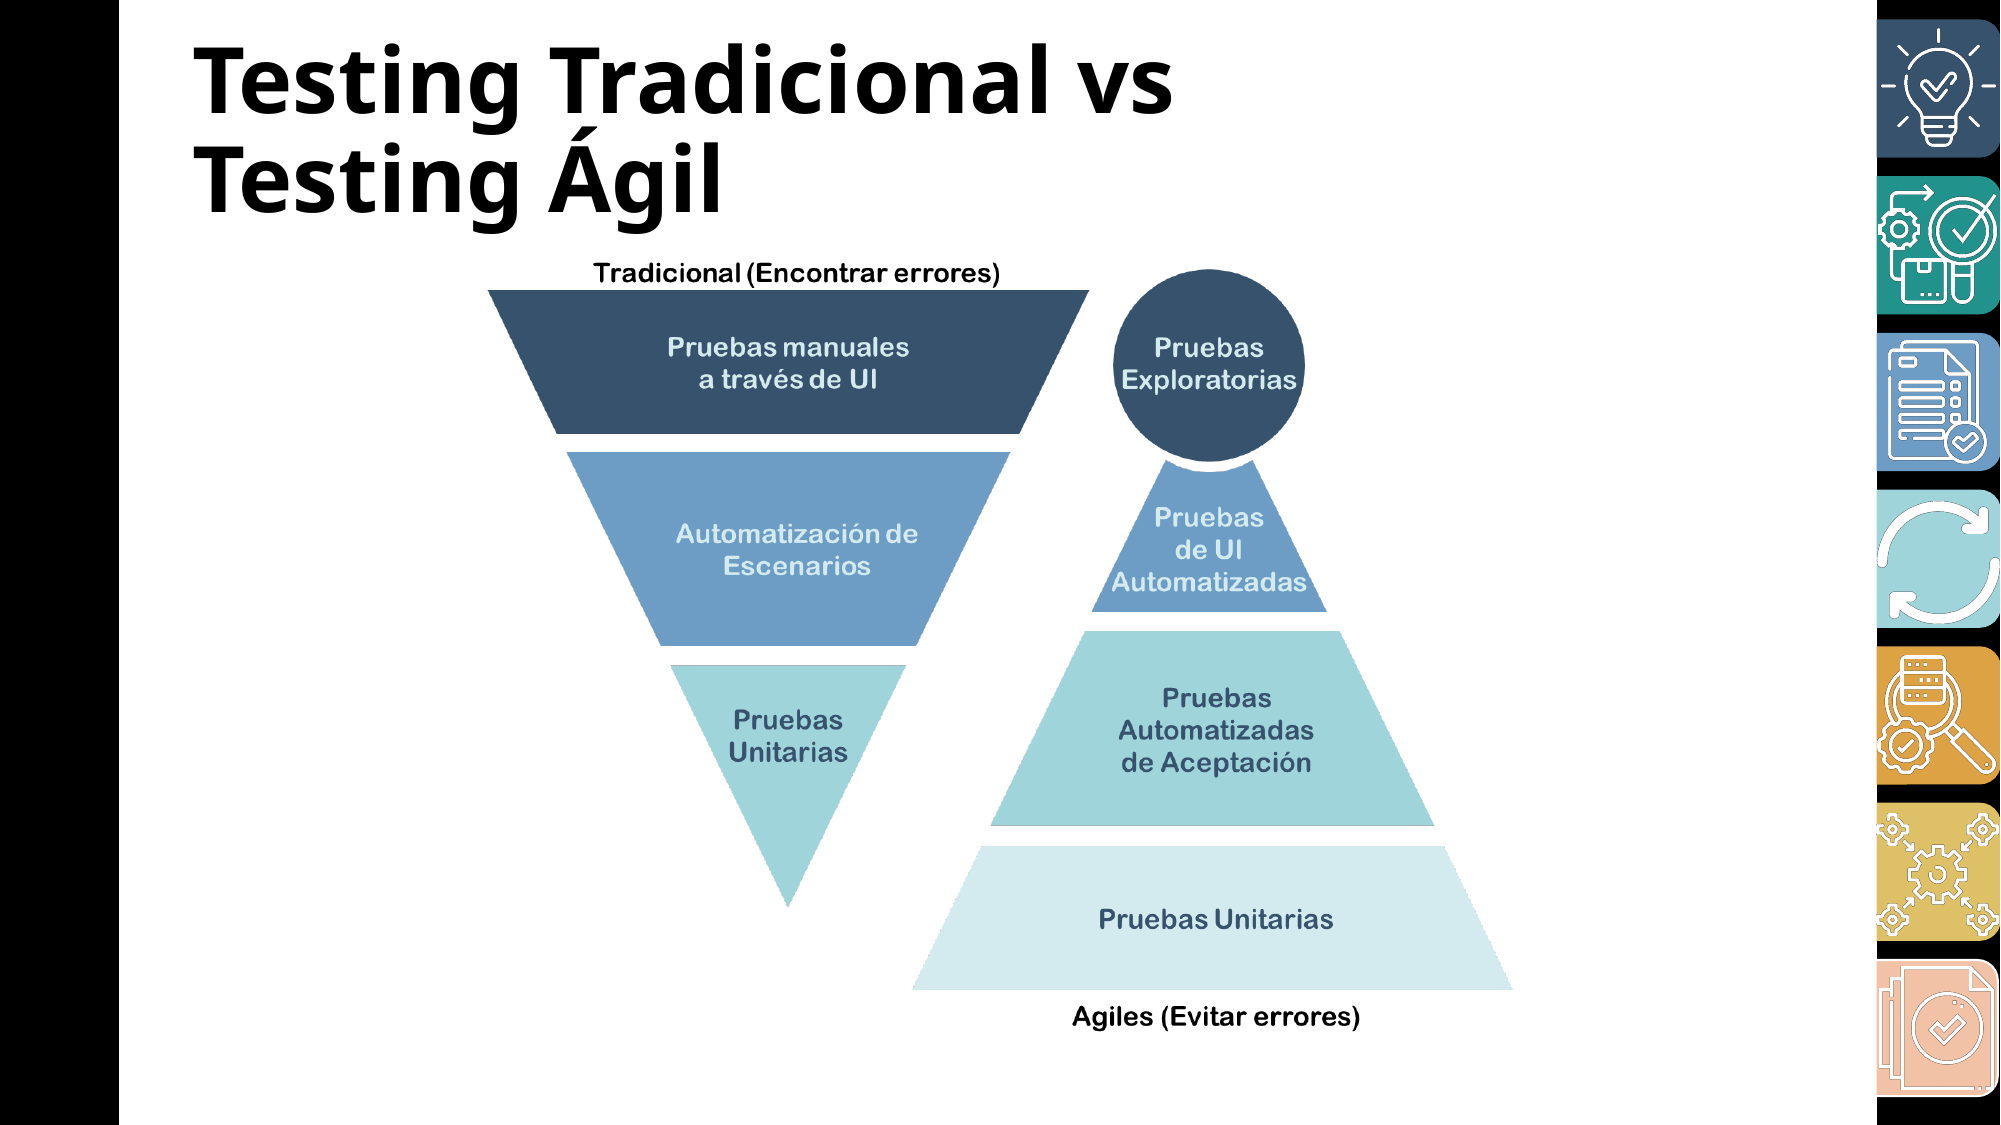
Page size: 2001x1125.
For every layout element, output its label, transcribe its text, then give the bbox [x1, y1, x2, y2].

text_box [1877, 20, 2000, 157]
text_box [1875, 647, 2000, 784]
title Testing Tradicional vs Testing Ágil [177, 59, 1416, 207]
text_box [1877, 784, 2000, 803]
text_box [1876, 177, 2000, 314]
text_box [1877, 0, 2000, 20]
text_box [1876, 803, 2000, 940]
text_box [1877, 627, 2000, 647]
text_box [1877, 157, 2000, 177]
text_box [1875, 959, 1998, 1097]
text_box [1877, 490, 2000, 627]
text_box [1877, 471, 2000, 490]
text_box [0, 0, 119, 1125]
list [487, 246, 1513, 1048]
text_box [1877, 940, 2000, 1125]
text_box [1876, 333, 2000, 471]
text_box [1877, 314, 2000, 333]
